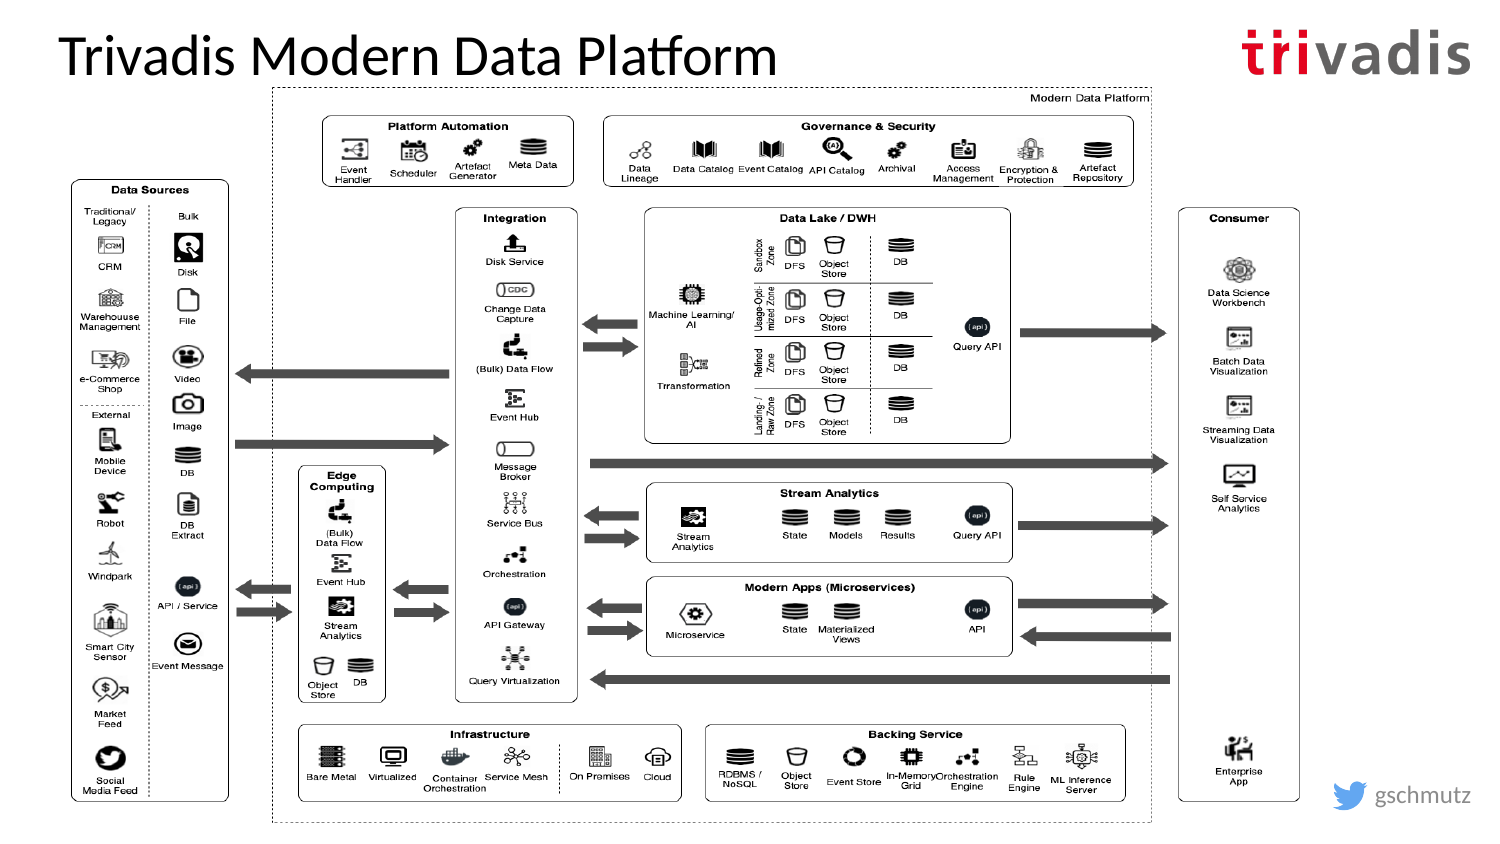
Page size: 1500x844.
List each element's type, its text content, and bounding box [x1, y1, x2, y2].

picture [1242, 29, 1470, 75]
title Trivadis Modern Data Platform [43, 25, 1220, 88]
picture [71, 87, 1300, 823]
picture [1328, 776, 1373, 815]
